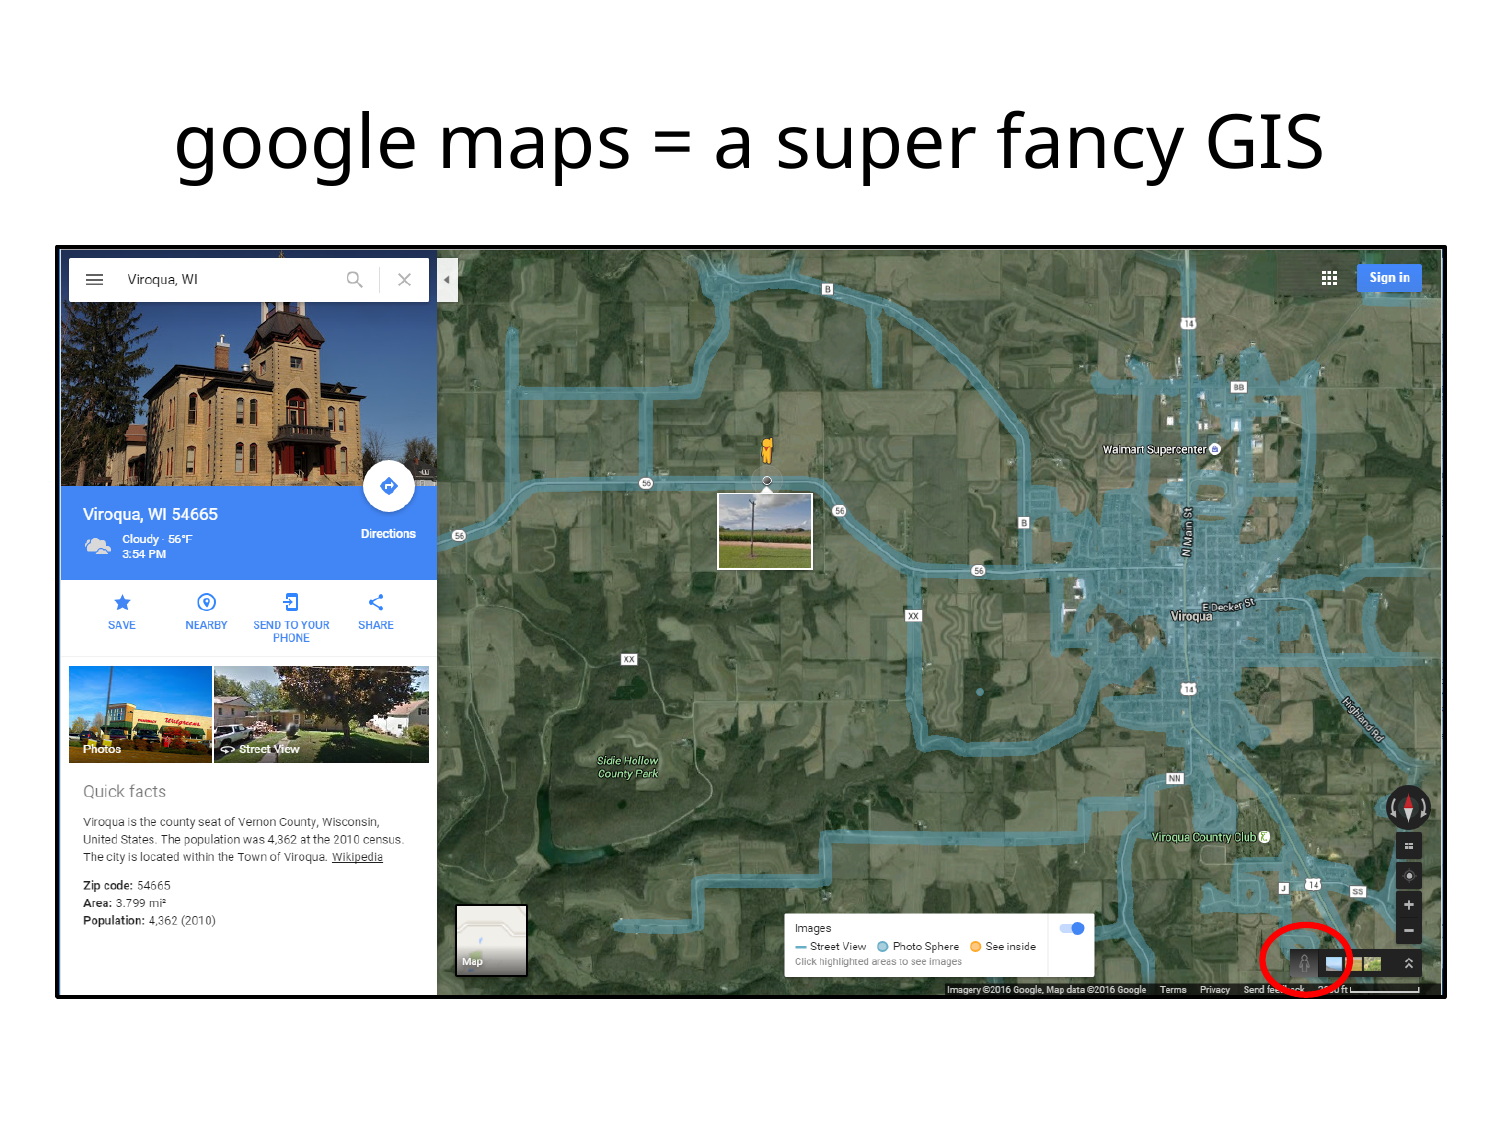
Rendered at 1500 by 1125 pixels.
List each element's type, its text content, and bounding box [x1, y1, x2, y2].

title google maps = a super fancy GIS [75, 45, 1425, 233]
picture [58, 248, 1443, 995]
